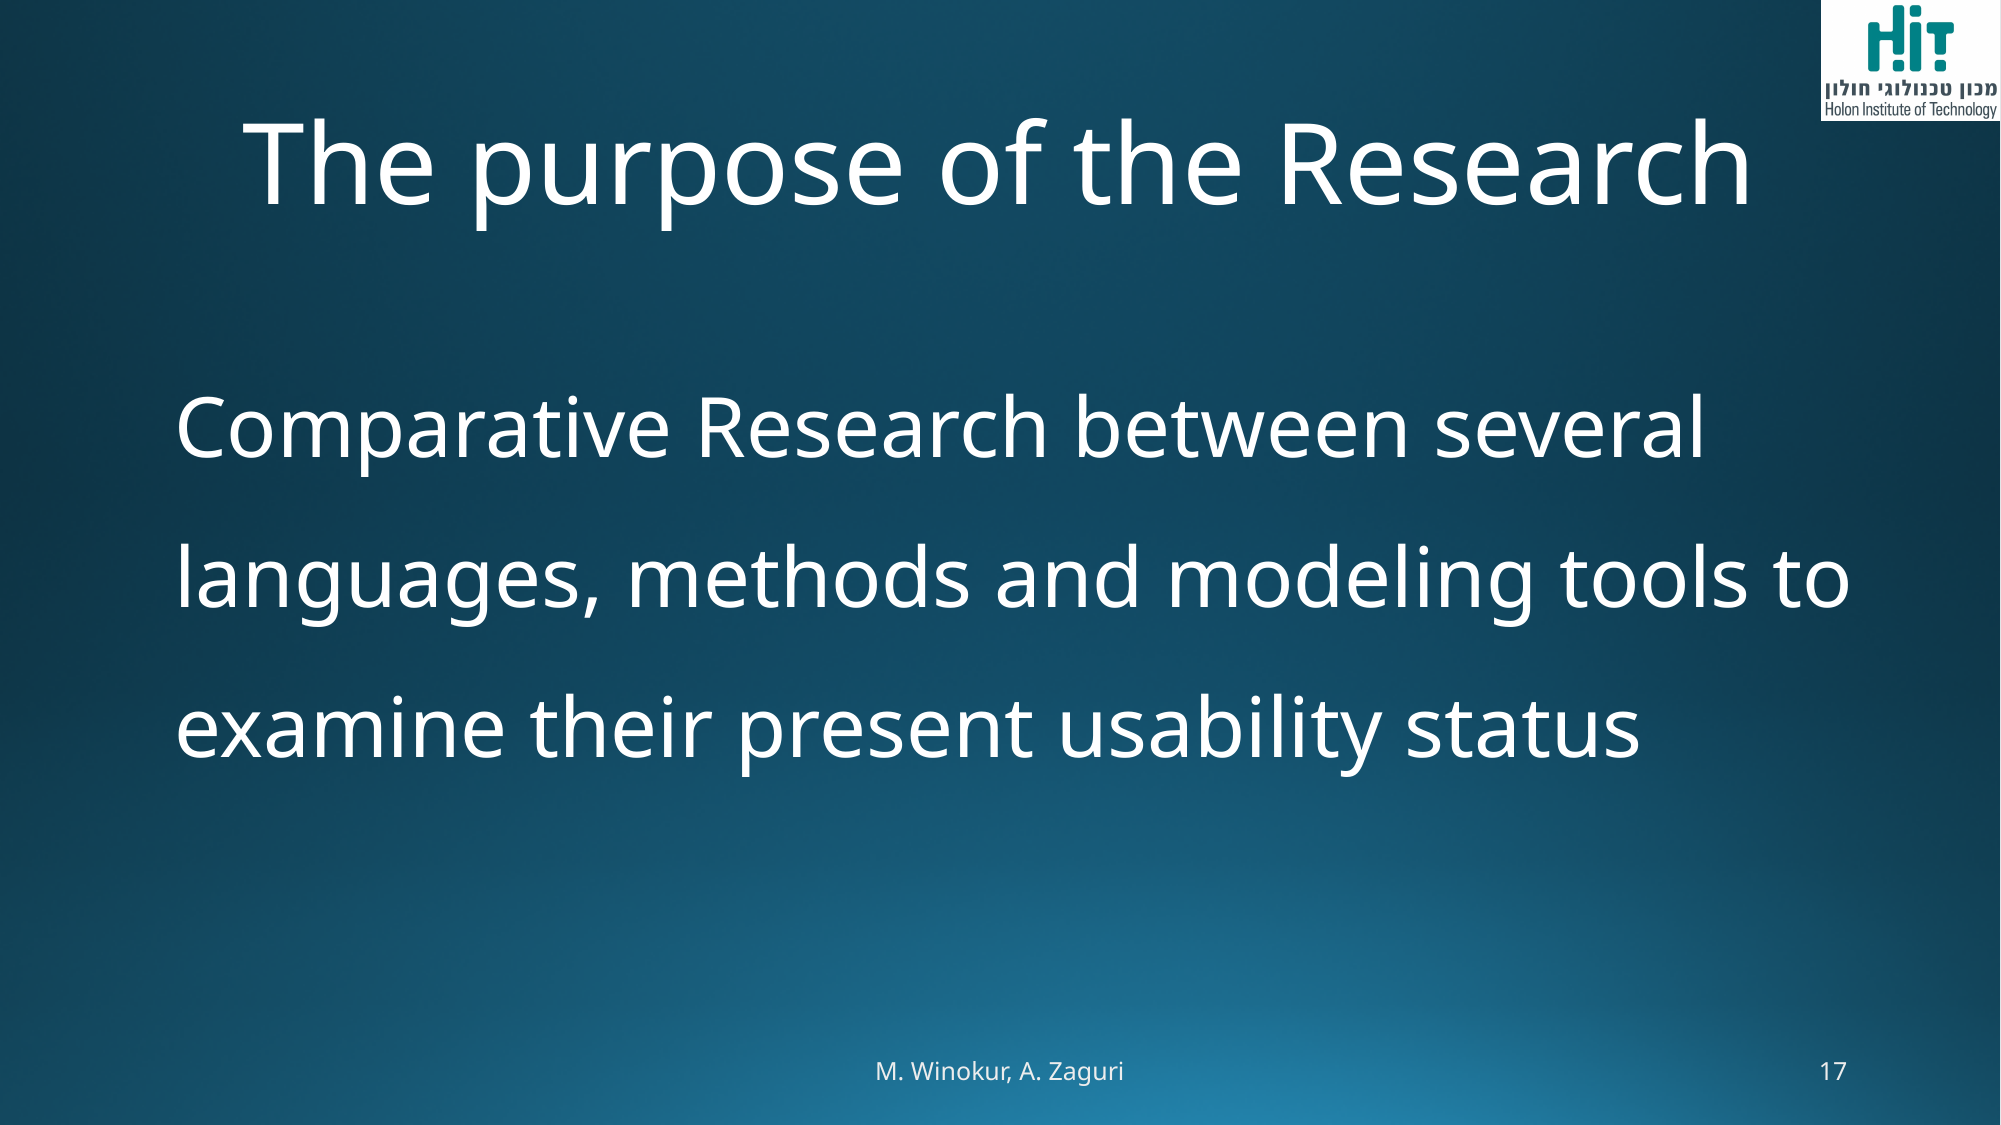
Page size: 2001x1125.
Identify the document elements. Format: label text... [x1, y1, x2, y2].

slide_number 17 [1412, 1042, 1863, 1103]
list Comparative Research between several languages, methods and modeling tools to examine their present usability status [159, 317, 1885, 1031]
title The purpose of the Research [137, 59, 1863, 278]
picture [0, 0, 2001, 1125]
footer M. Winokur, A. Zaguri [662, 1042, 1338, 1103]
